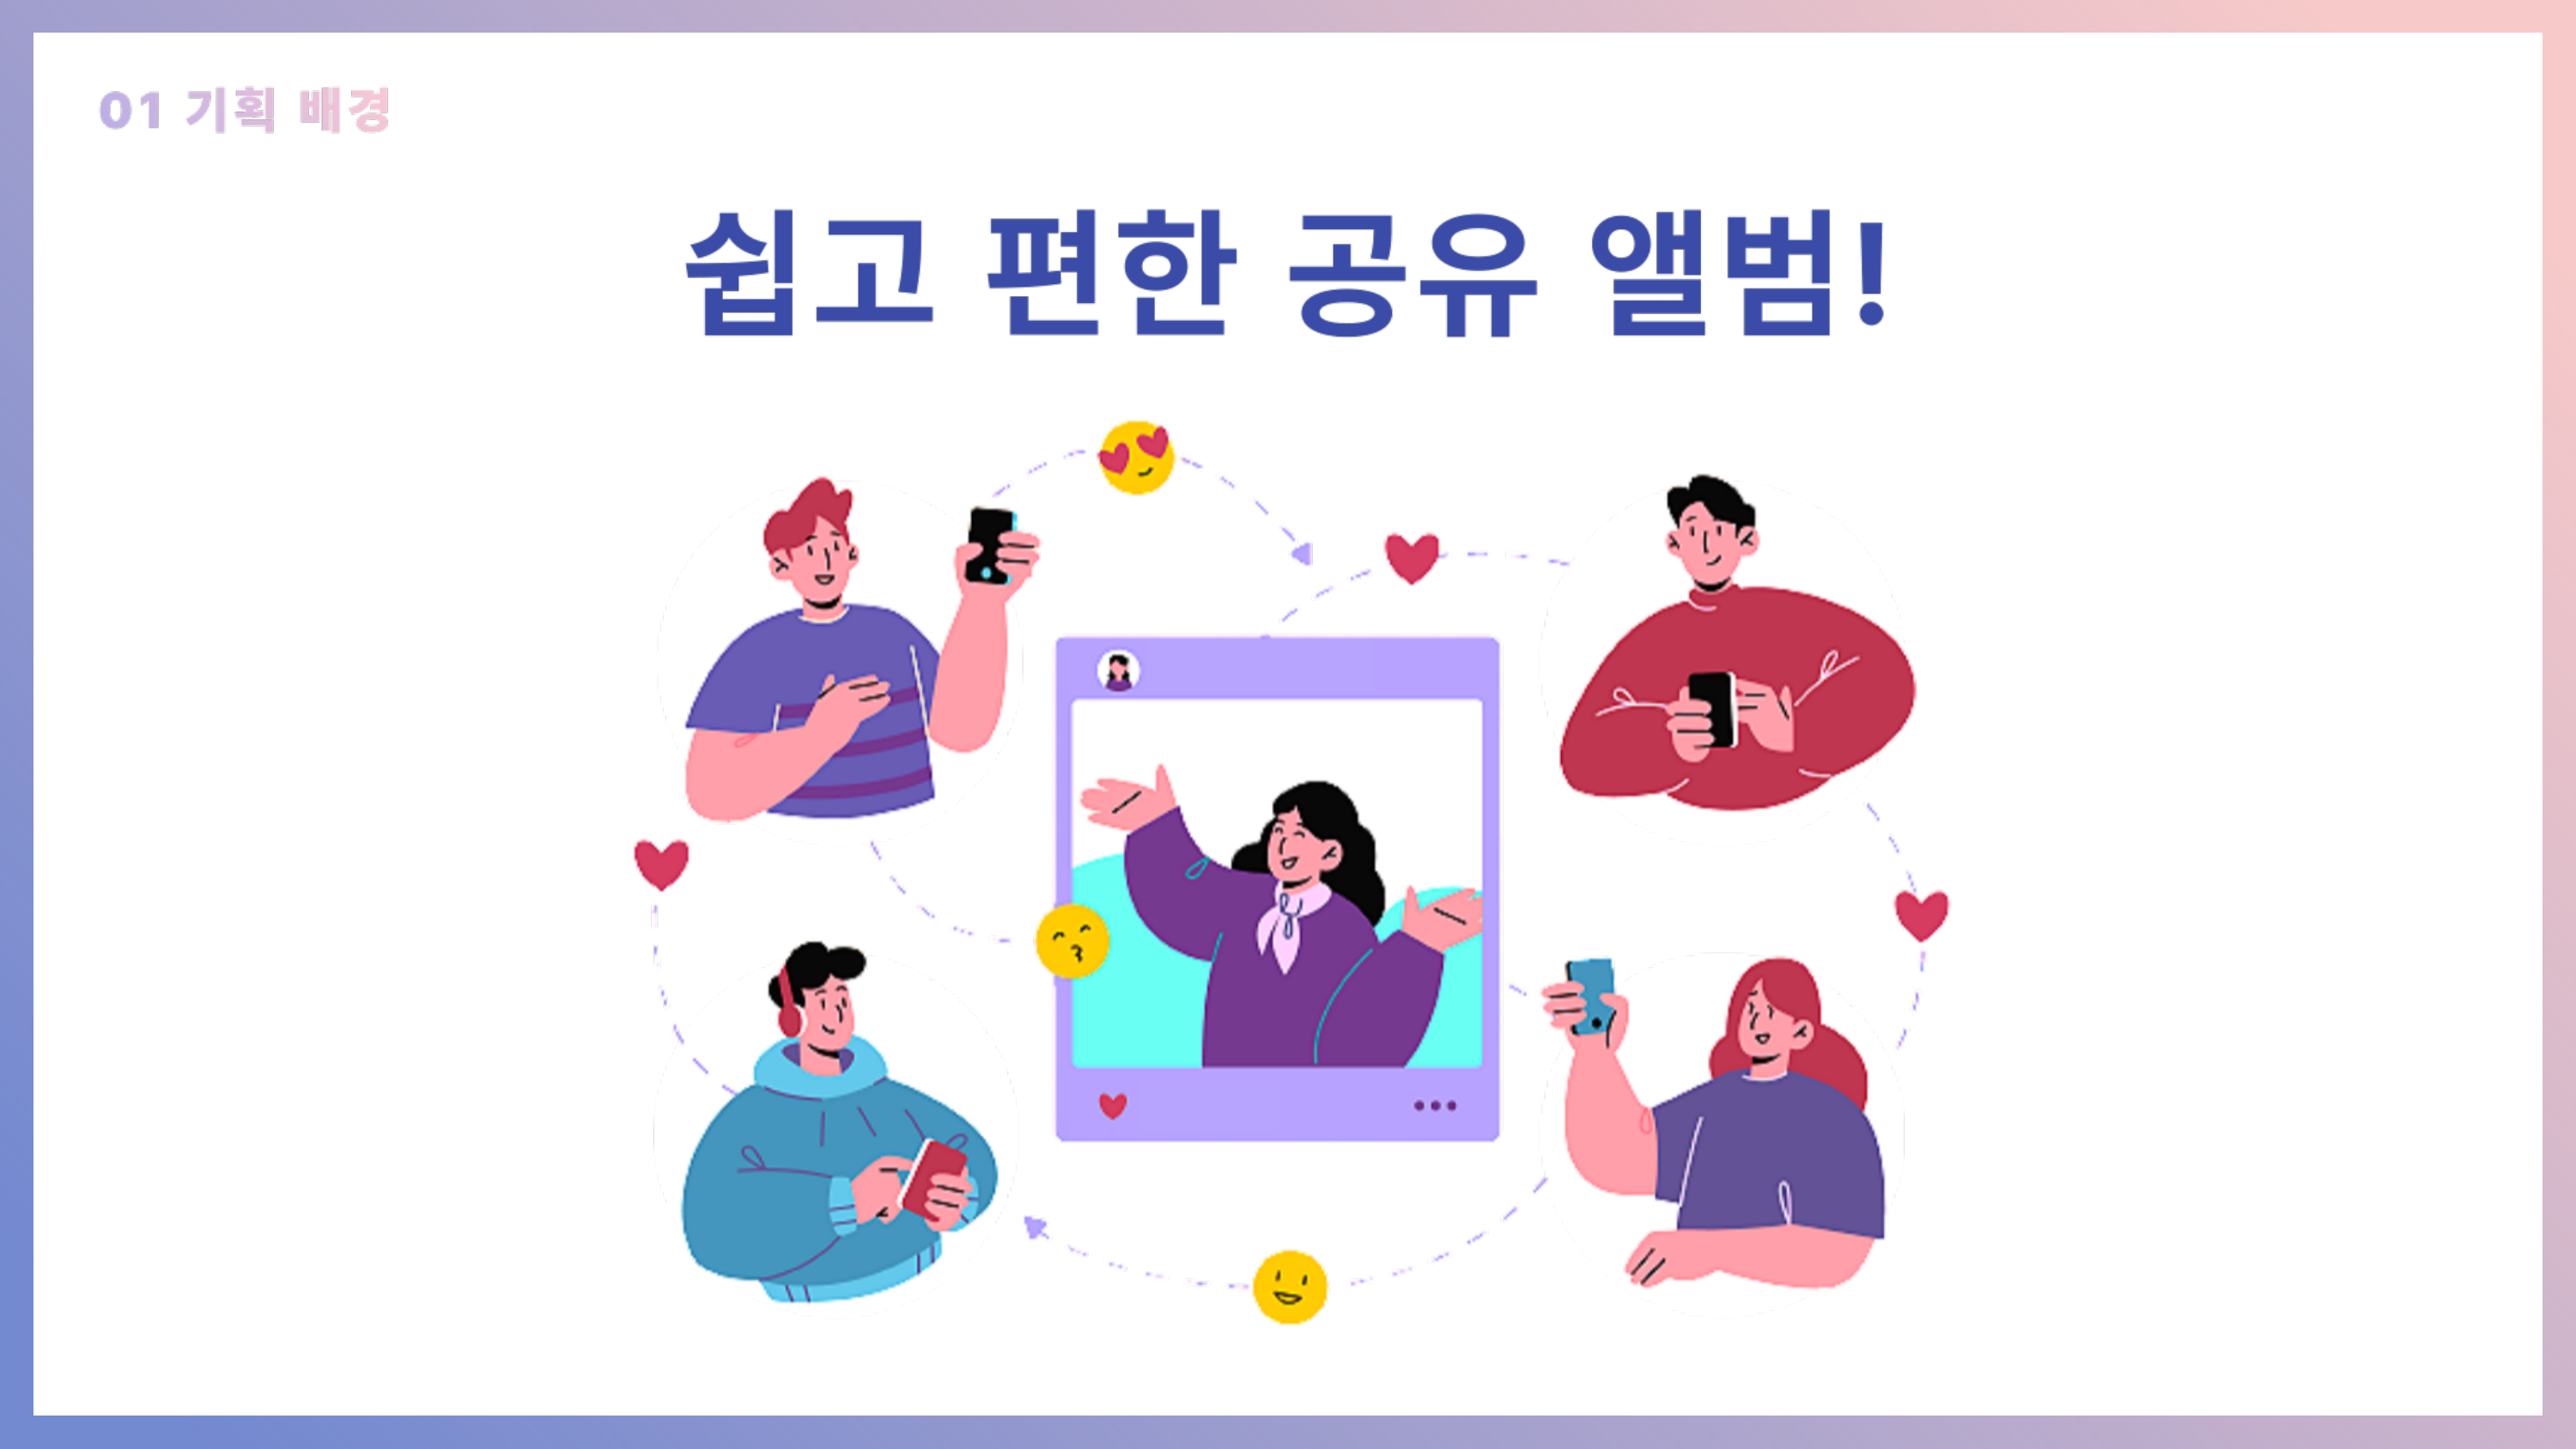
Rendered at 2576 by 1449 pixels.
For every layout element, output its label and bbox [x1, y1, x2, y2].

picture [0, 0, 2576, 1449]
text_box [555, 374, 2021, 1376]
